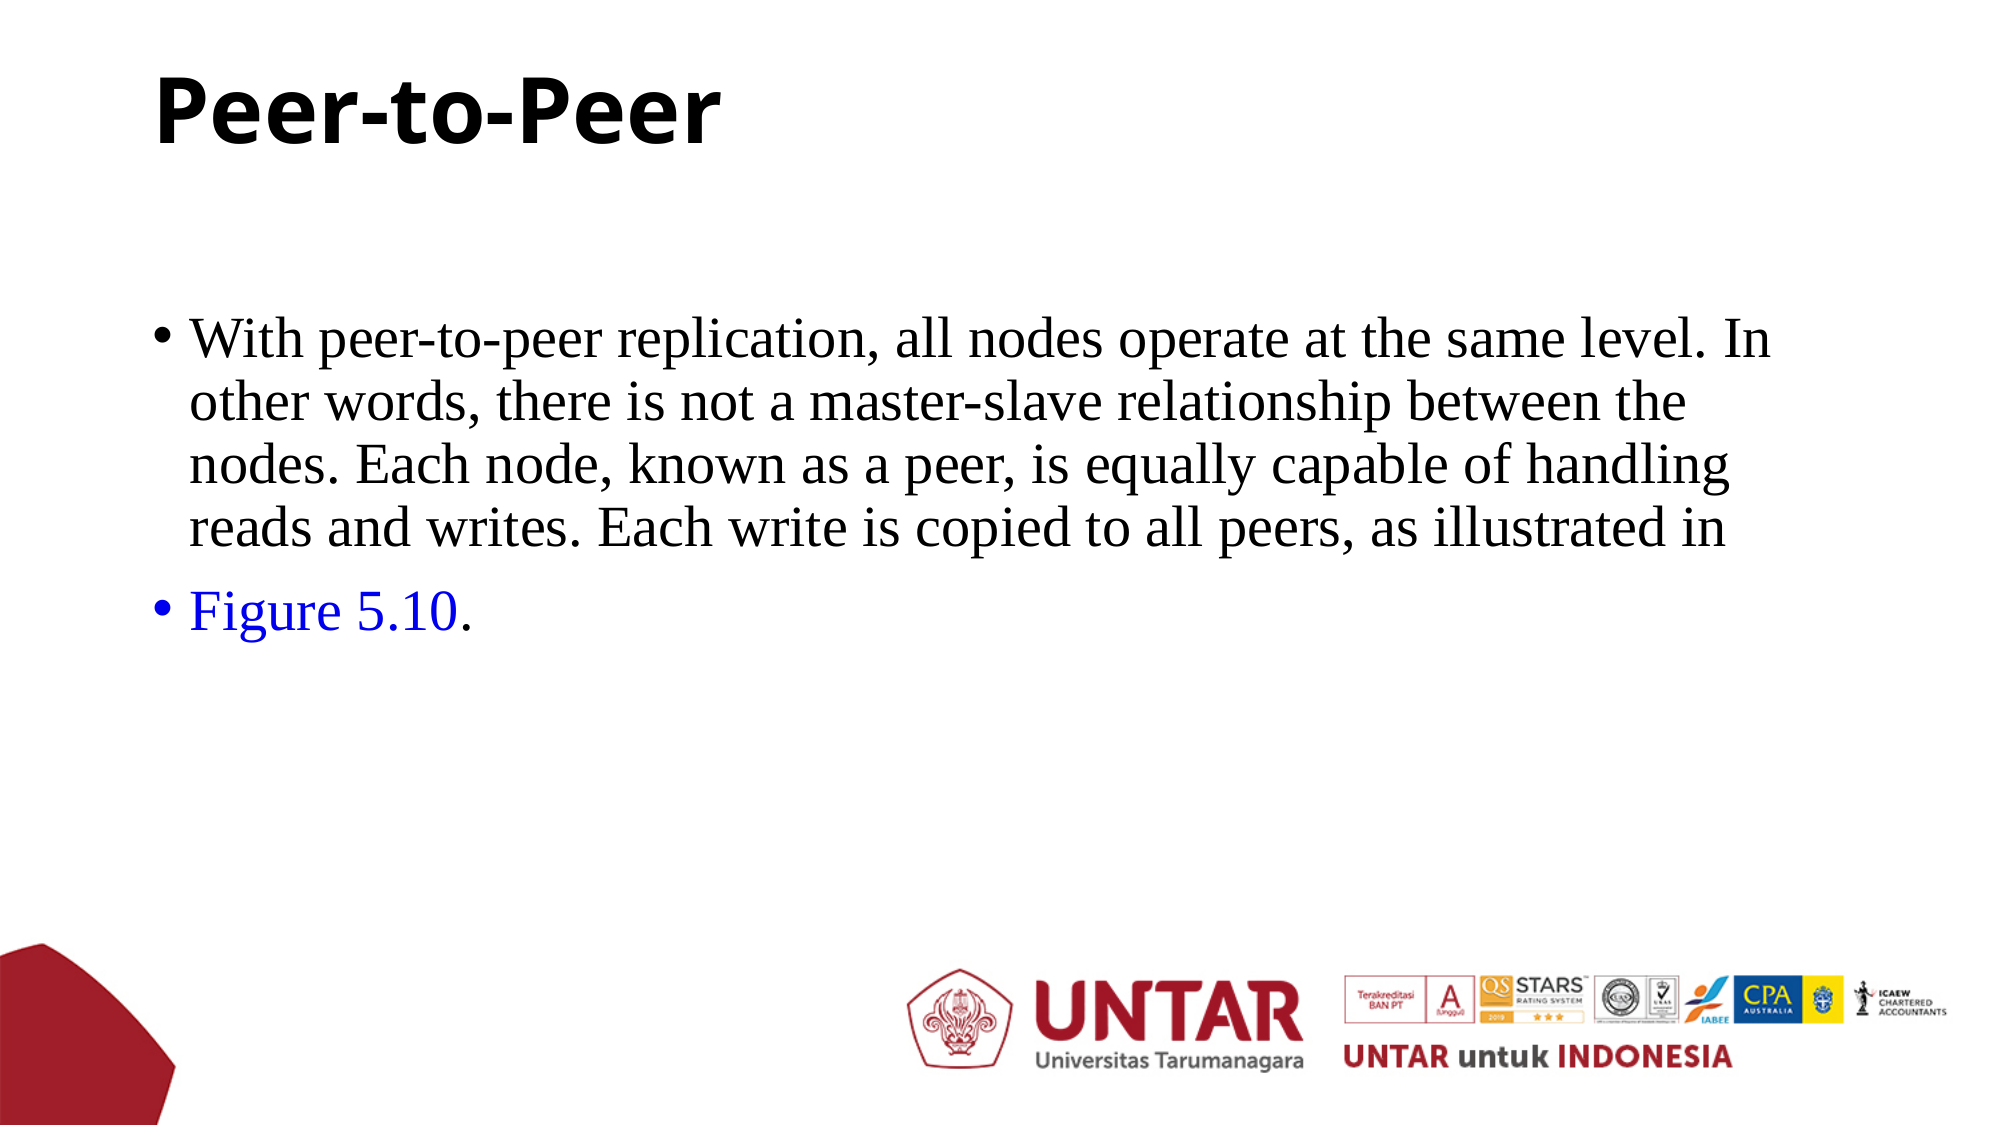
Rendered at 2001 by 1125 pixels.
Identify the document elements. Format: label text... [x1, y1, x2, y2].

title Peer-to-Peer [137, 59, 1863, 278]
list With peer-to-peer replication, all nodes operate at the same level. In other words, there is not a master-slave relationship between the nodes. Each node, known as a peer, is equally capable of handling reads and writes. Each write is copied to all peers, as illustrated in Figure 5.10. [137, 299, 1863, 1014]
picture [0, 0, 2001, 1125]
